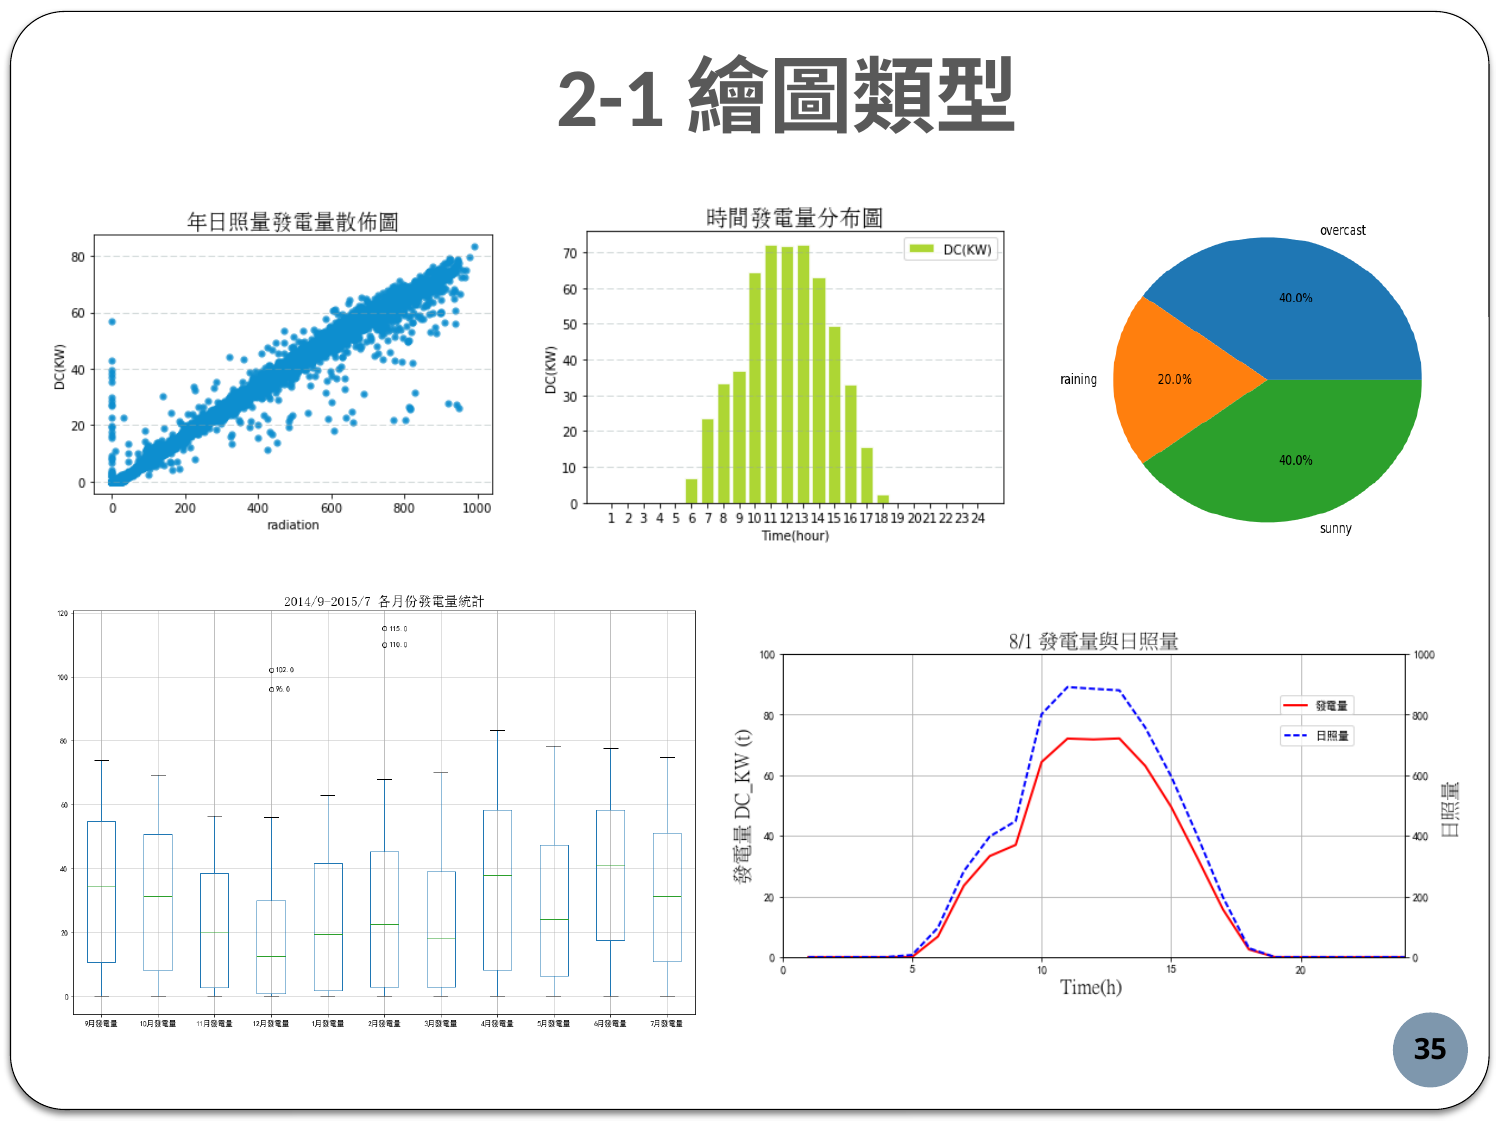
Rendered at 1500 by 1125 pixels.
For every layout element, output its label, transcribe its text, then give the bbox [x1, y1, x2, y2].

picture [1054, 210, 1426, 545]
picture [51, 593, 708, 1037]
title 2-1繪圖類型 [150, 21, 1425, 159]
picture [51, 196, 1038, 558]
slide_number 34 [1392, 1014, 1468, 1088]
picture [725, 625, 1465, 1005]
